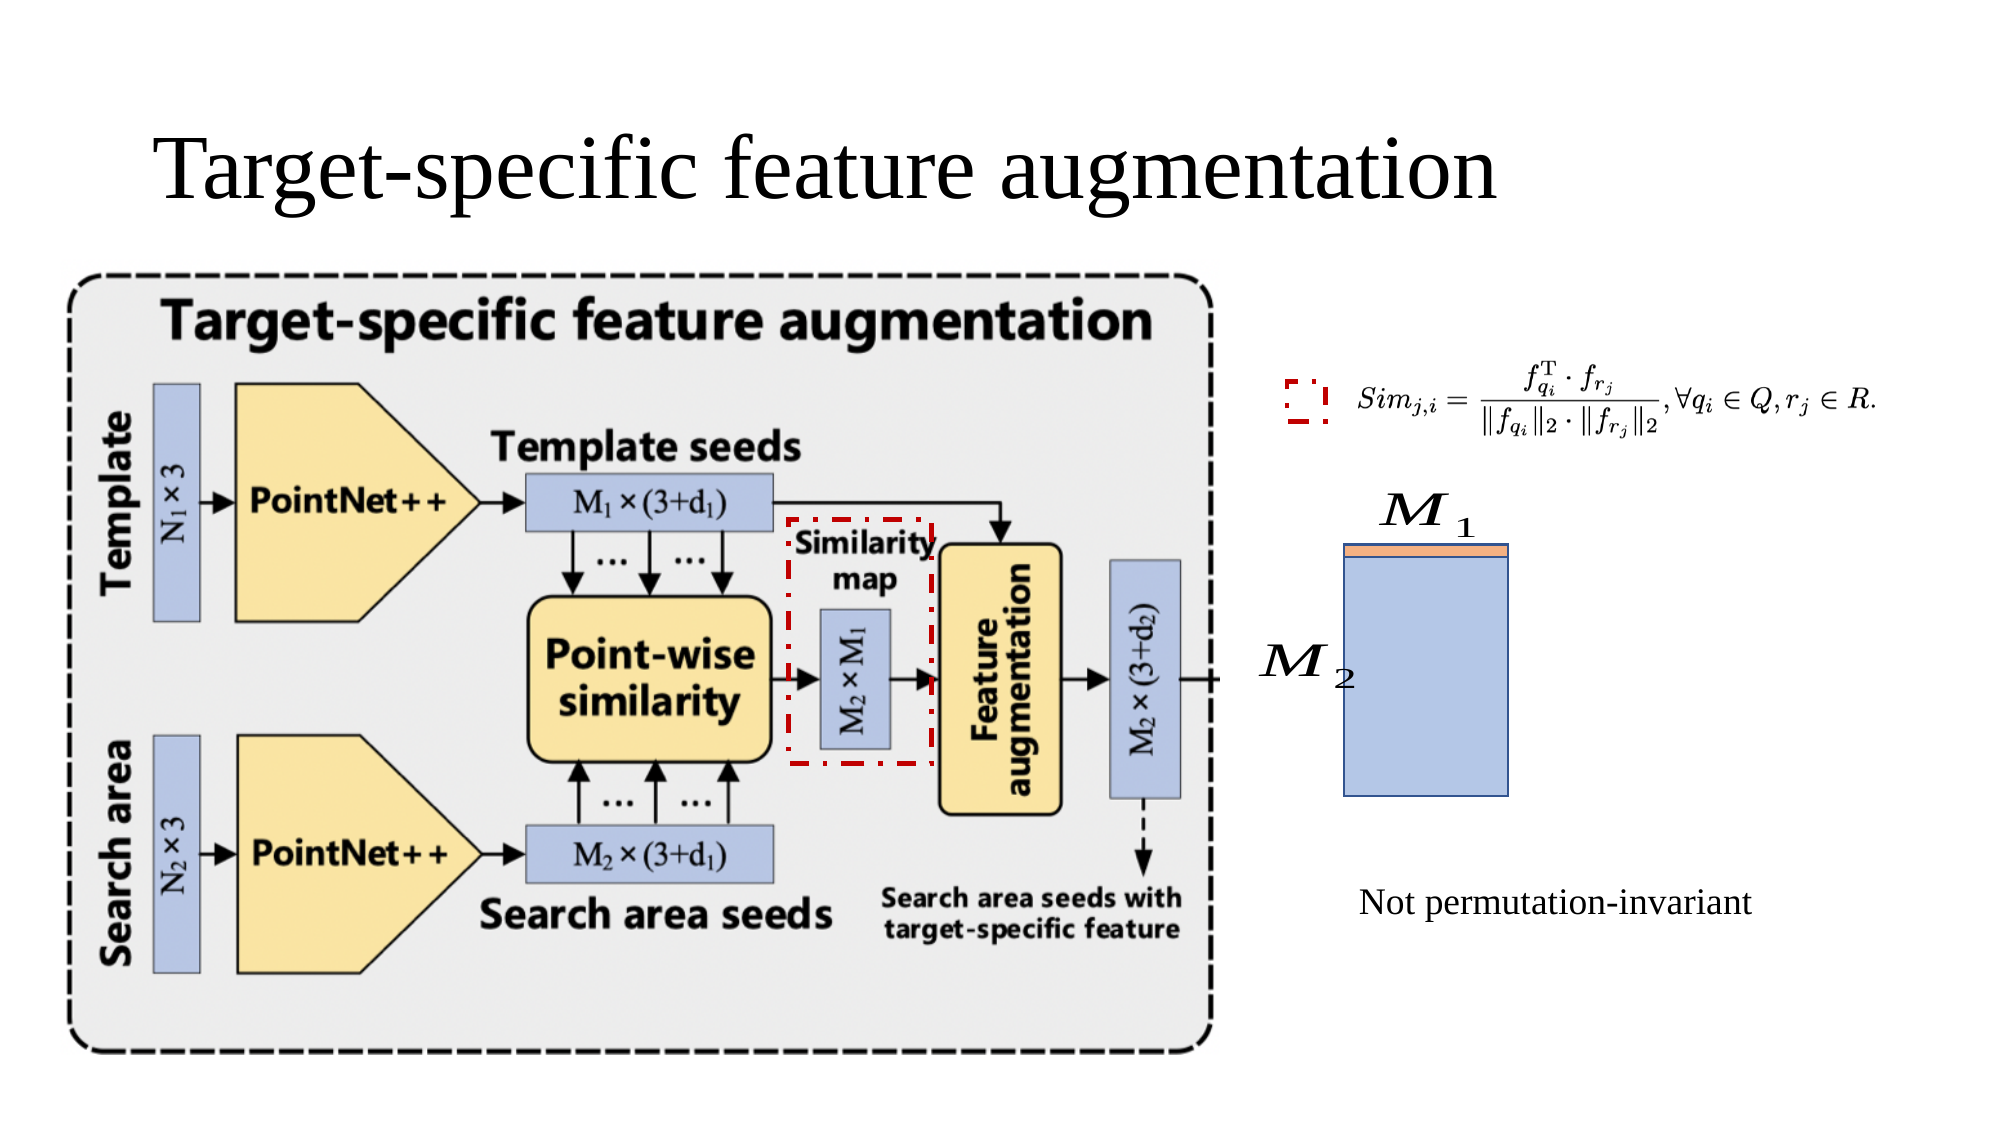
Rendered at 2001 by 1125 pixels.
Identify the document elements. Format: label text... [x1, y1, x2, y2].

text_box [1286, 380, 1326, 423]
title Target-specific feature augmentation [137, 59, 1863, 278]
picture [1332, 335, 1881, 461]
text_box [1343, 558, 1509, 797]
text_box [60, 259, 1220, 1056]
text_box Not permutation-invariant [1344, 869, 1786, 930]
text_box [1343, 544, 1509, 558]
